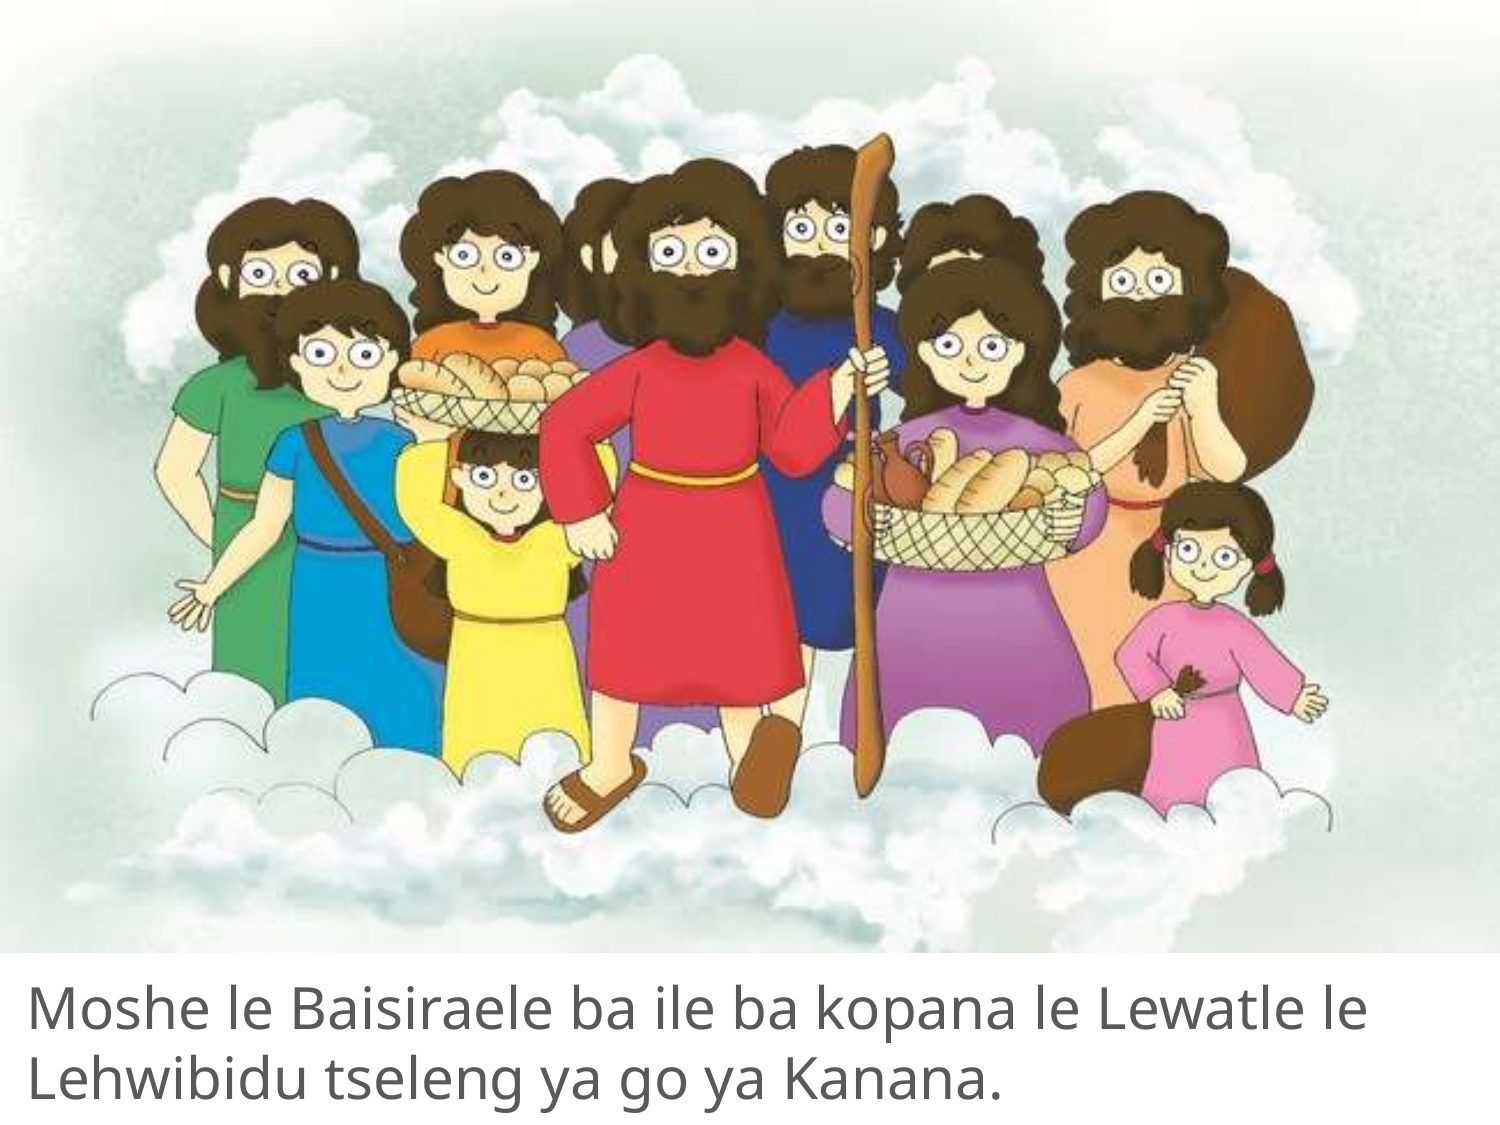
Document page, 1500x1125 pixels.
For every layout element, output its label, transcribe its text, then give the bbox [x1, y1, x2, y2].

text_box Moshe le Baisiraele ba ile ba kopana le Lewatle le Lehwibidu tseleng ya go ya Kanana. [11, 964, 1483, 1119]
picture [0, 0, 1500, 953]
